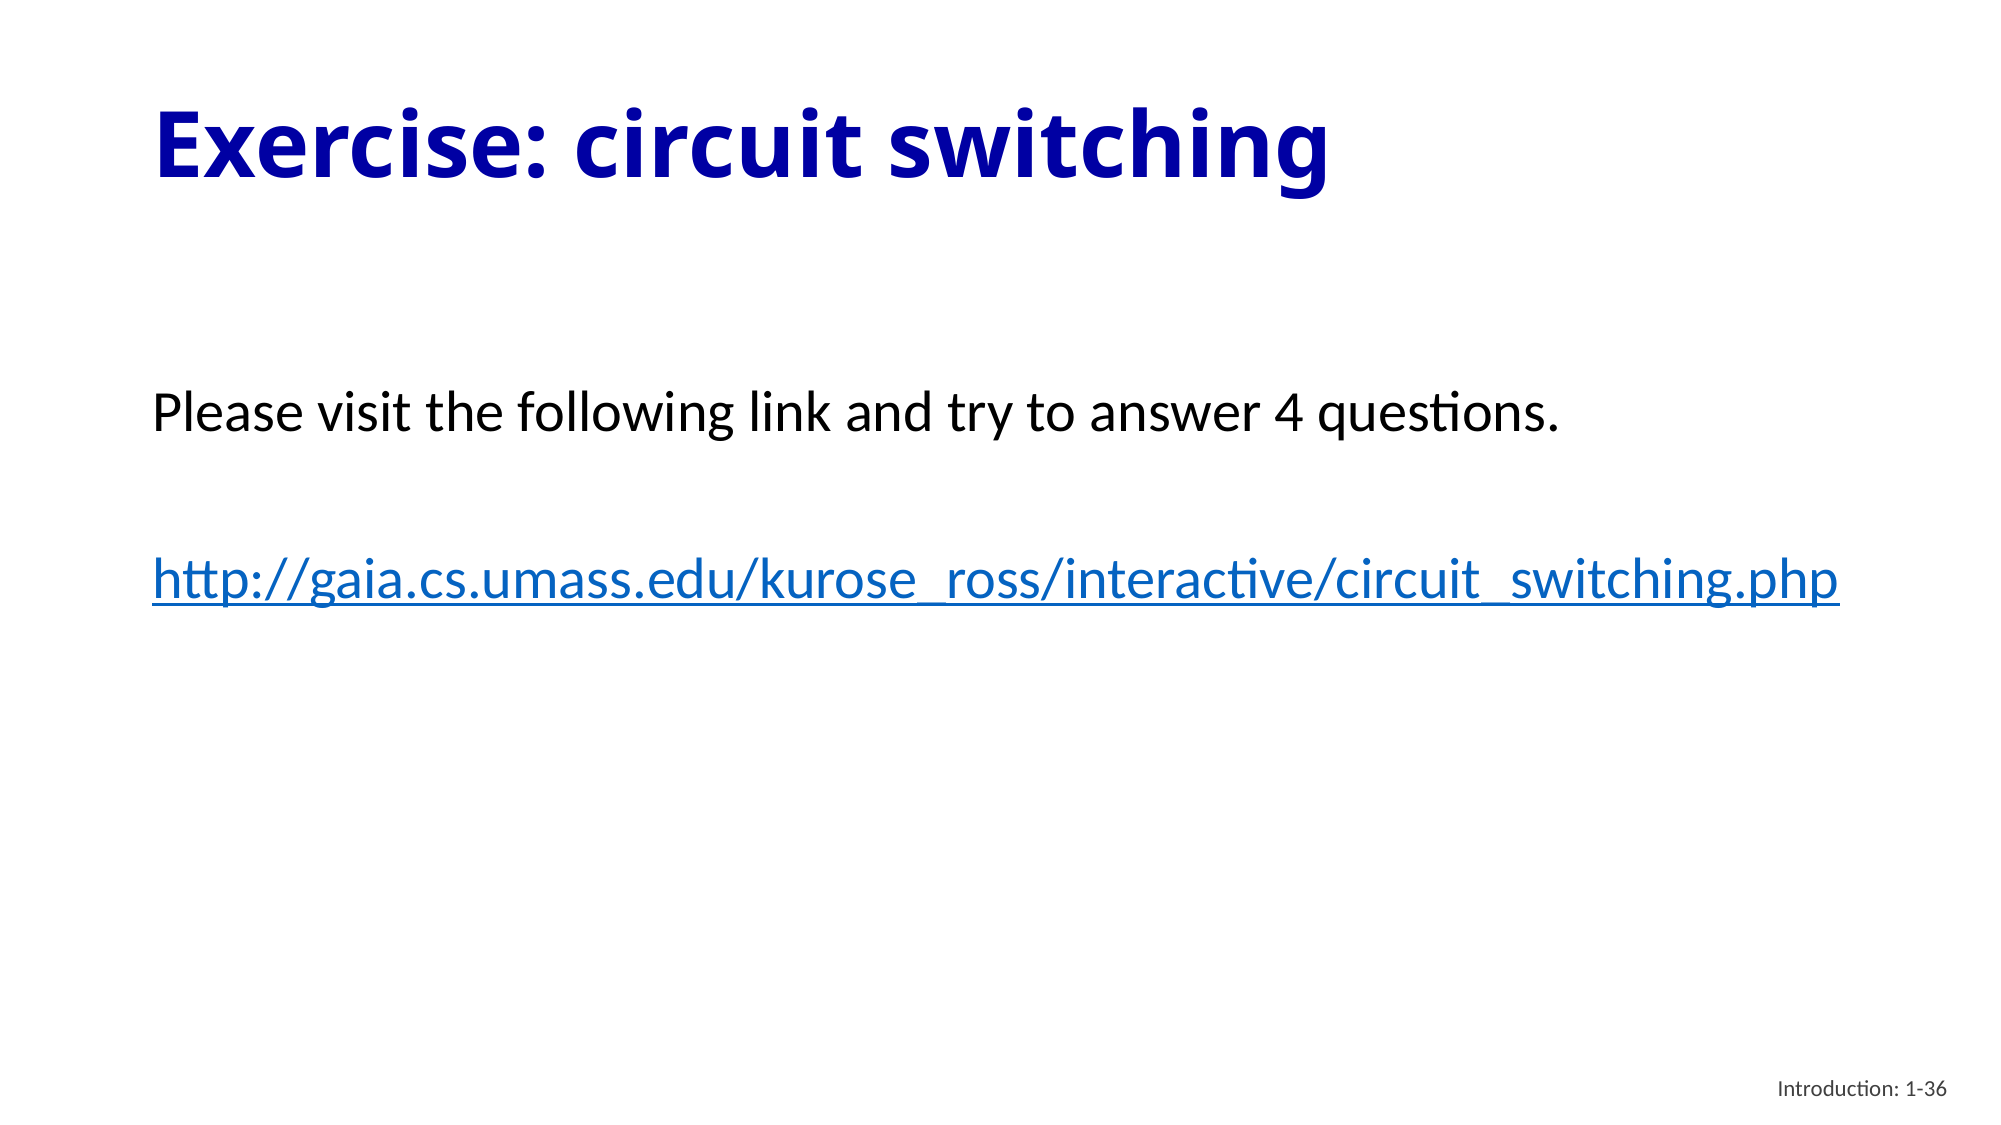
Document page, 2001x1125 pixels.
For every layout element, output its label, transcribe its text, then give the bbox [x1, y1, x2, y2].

title Exercise: circuit switching [137, 74, 1863, 221]
slide_number Introduction: 1-36 [1512, 1056, 1963, 1117]
list Please visit the following link and try to answer 4 questions. http://gaia.cs.umass.edu/kurose_ross/interactive/circuit_switching.php [137, 282, 1863, 997]
